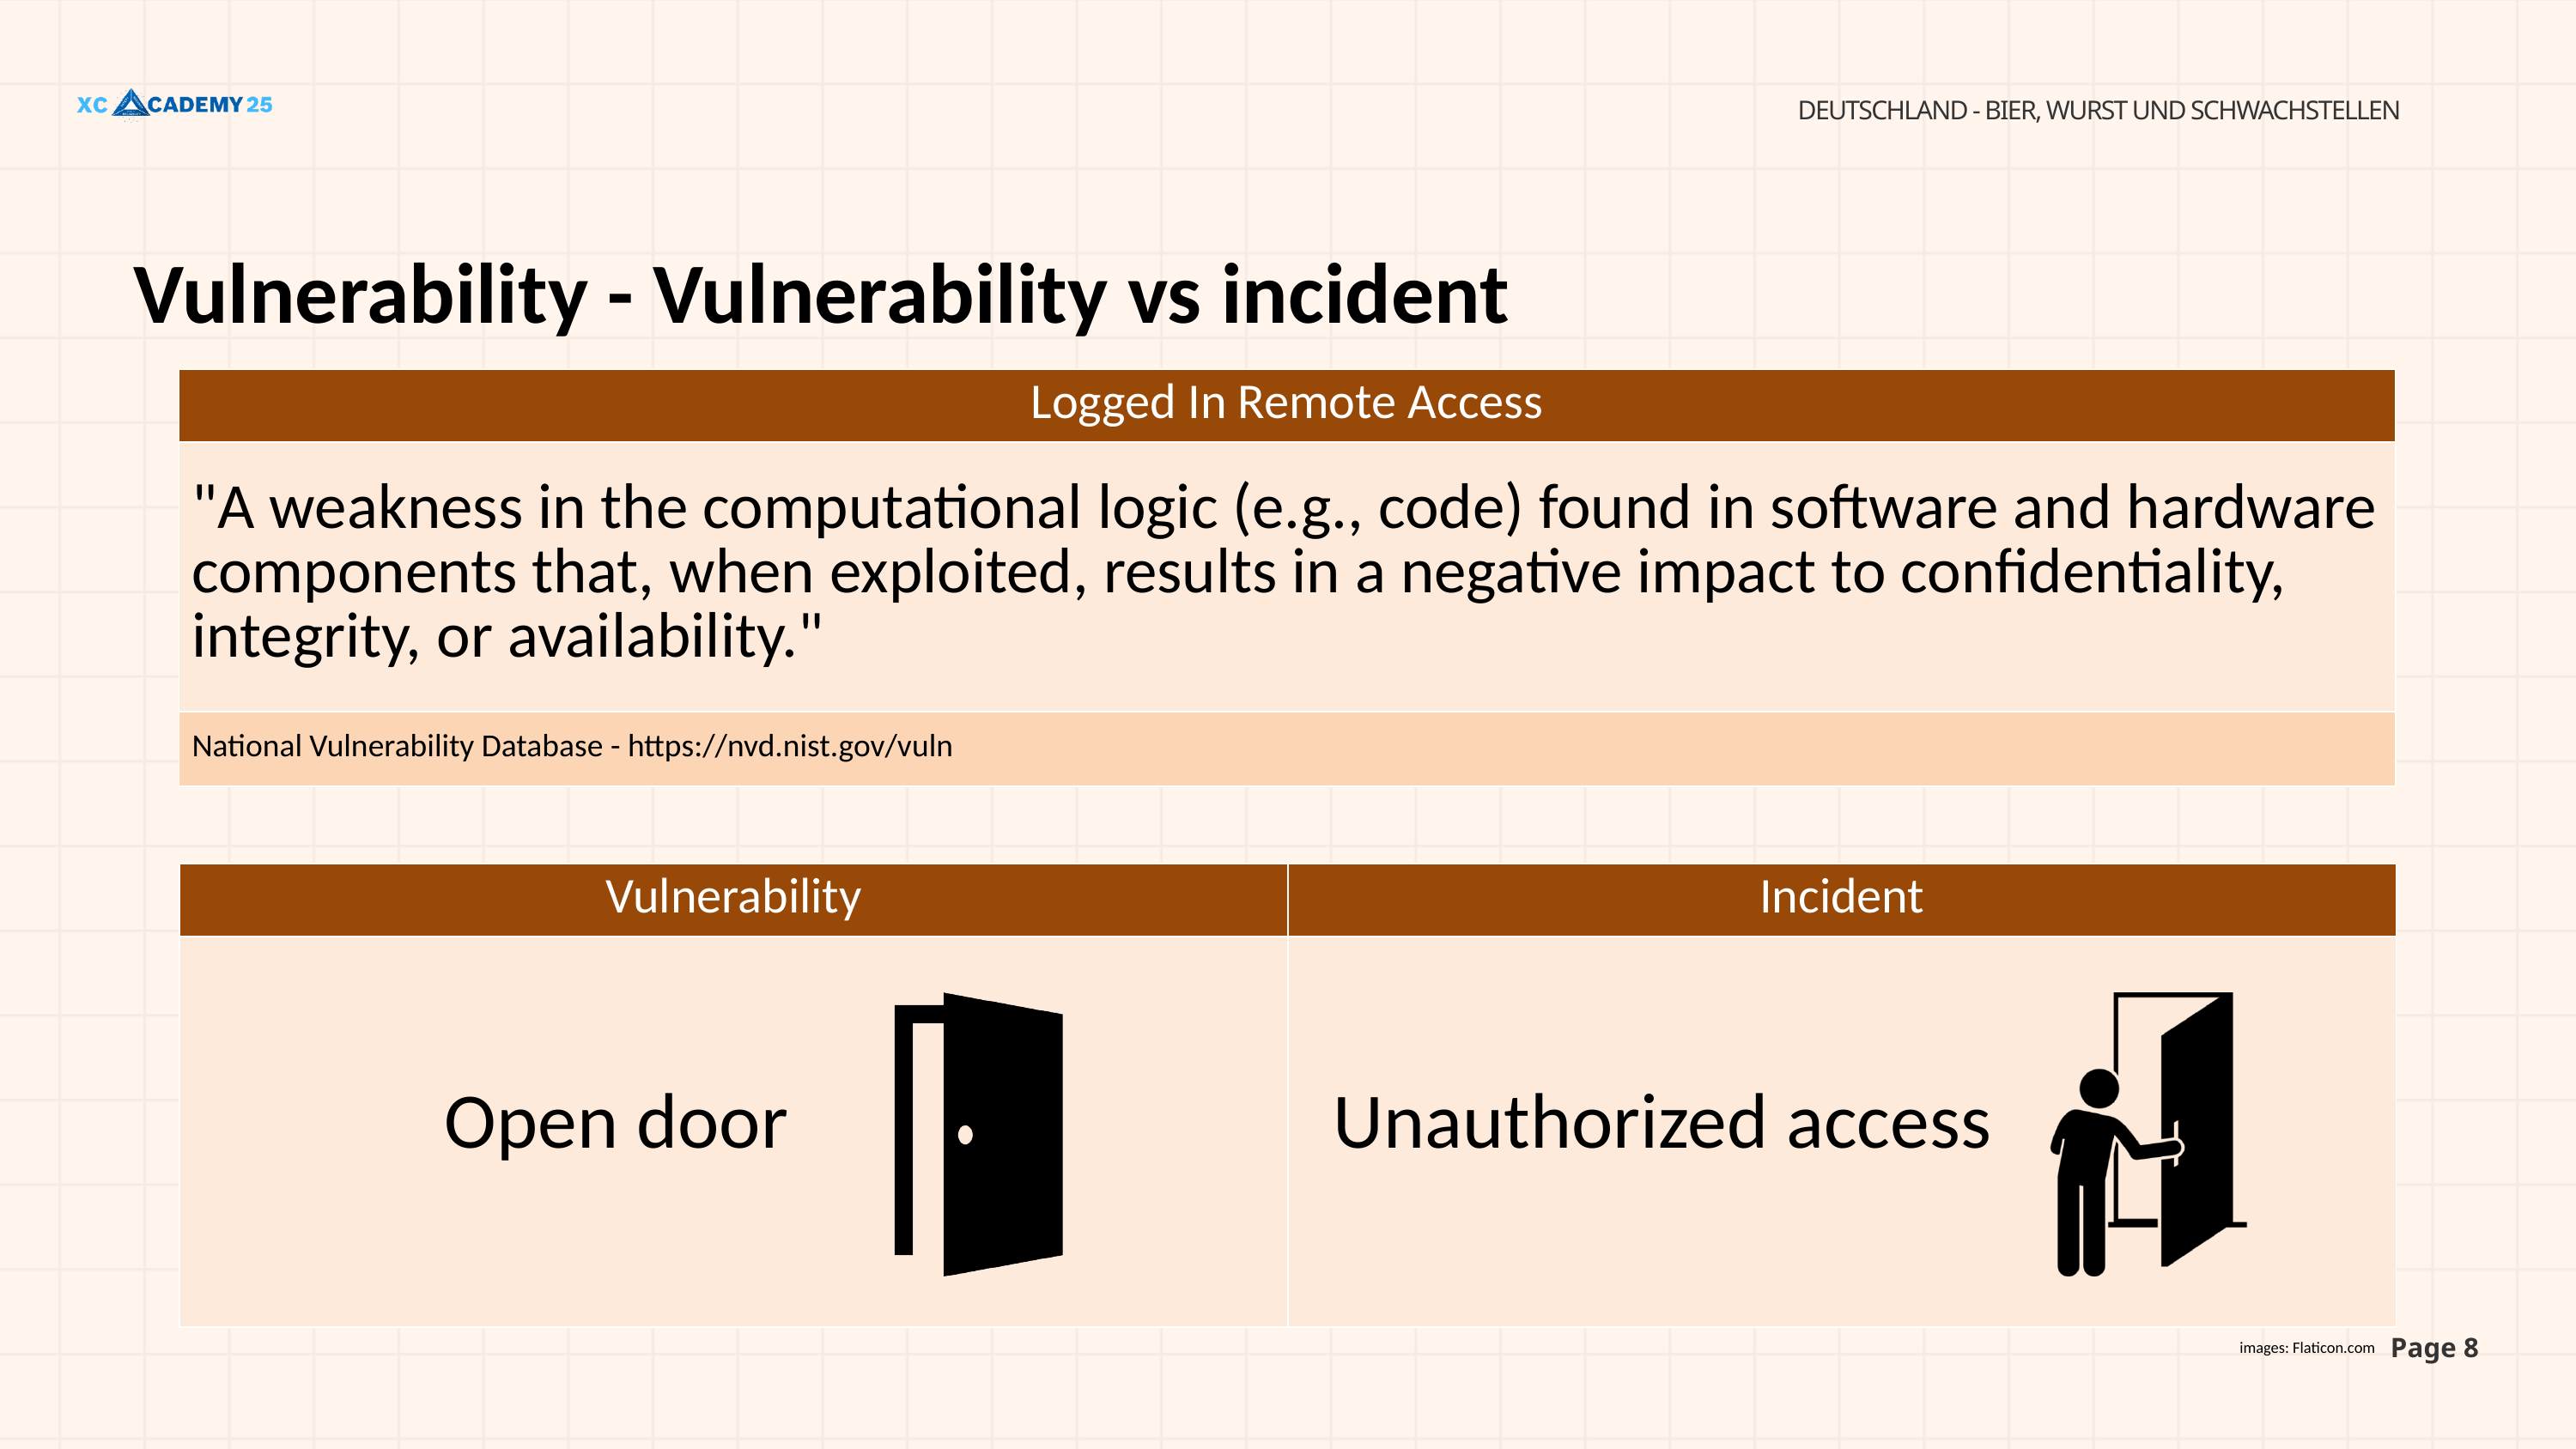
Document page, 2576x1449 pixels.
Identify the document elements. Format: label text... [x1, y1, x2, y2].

text_box Page 8 [2337, 1330, 2480, 1405]
text_box images: Flaticon.com [2239, 1337, 2396, 1353]
text_box [0, 0, 2576, 1449]
text_box Open door [418, 1063, 816, 1186]
text_box DEUTSCHLAND - BIER, WURST UND SCHWACHSTELLEN [1759, 91, 2438, 125]
picture [2007, 991, 2290, 1276]
text_box Vulnerability - Vulnerability vs incident [121, 230, 2447, 369]
table_header Vulnerability [180, 864, 1287, 936]
table_header Logged In Remote Access [179, 370, 2395, 441]
table_cell [180, 937, 1287, 1326]
table_cell "A weakness in the computational logic (e.g., code) found in software and hardware components that, when exploited, results in a negative impact to confidentiality, integrity, or availability." [179, 443, 2395, 711]
table_cell [1289, 937, 2396, 1326]
table_header Incident [1289, 864, 2396, 936]
picture [836, 991, 1121, 1276]
text_box Unauthorized access [1320, 1063, 2002, 1186]
picture [75, 85, 275, 125]
table_cell National Vulnerability Database - https://nvd.nist.gov/vuln [179, 712, 2395, 785]
